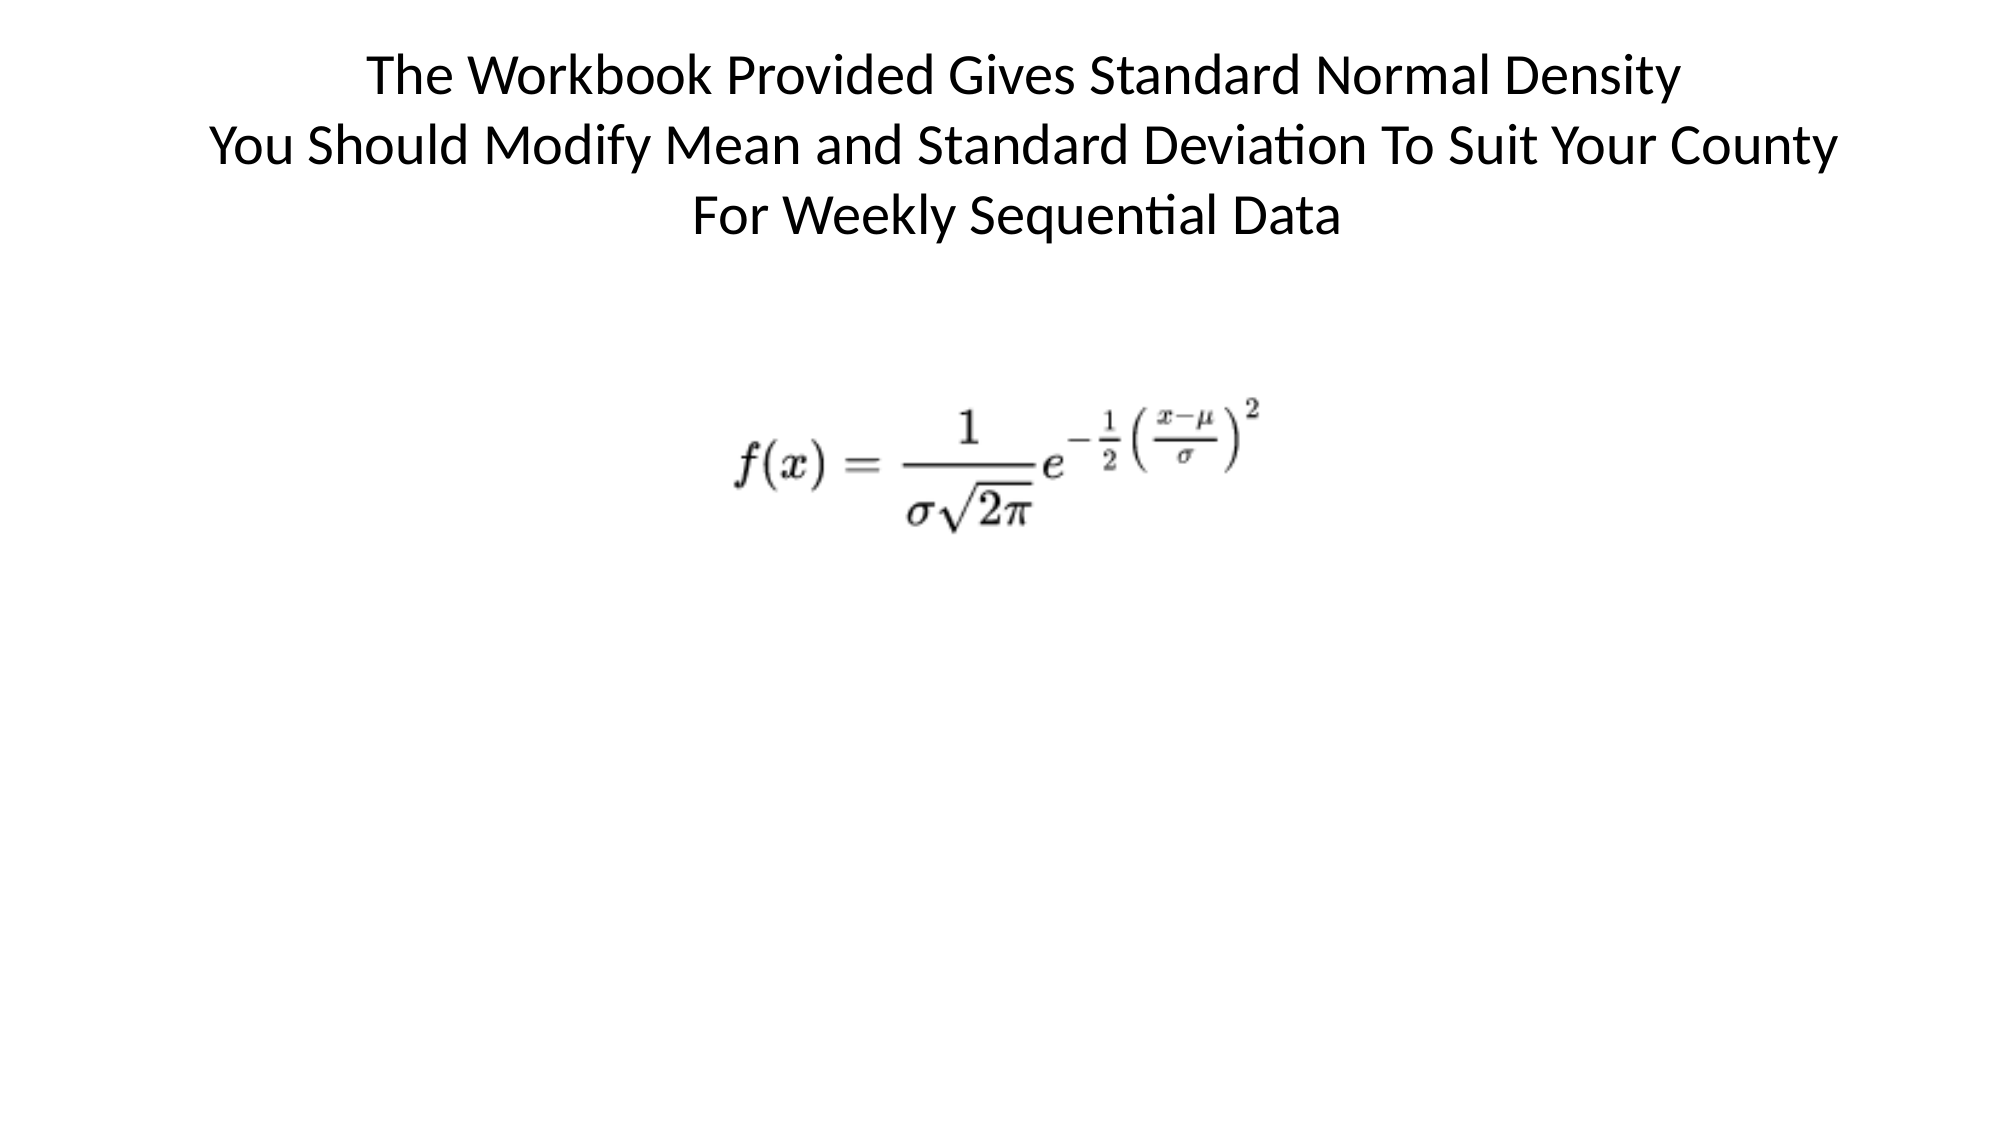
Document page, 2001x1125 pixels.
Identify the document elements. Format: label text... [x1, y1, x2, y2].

text_box The Workbook Provided Gives Standard Normal Density You Should Modify Mean and Standard Deviation To Suit Your County For Weekly Sequential Data [163, 28, 1885, 254]
picture [672, 379, 1327, 544]
